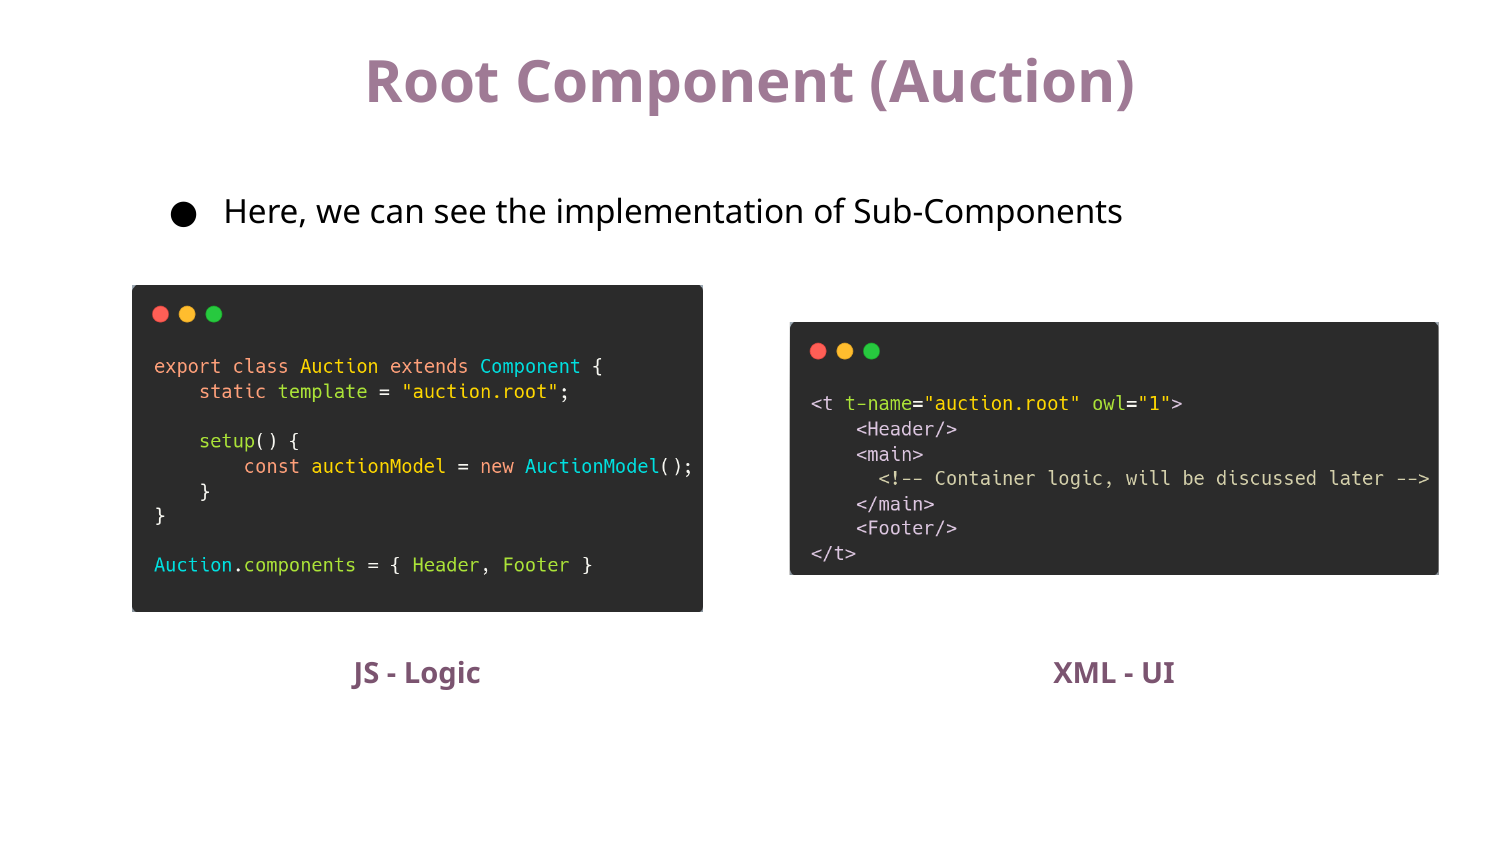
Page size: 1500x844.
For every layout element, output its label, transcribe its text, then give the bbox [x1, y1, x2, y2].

text_box XML - UI [954, 639, 1274, 688]
text_box JS - Logic [257, 639, 577, 688]
title Root Component (Auction) [51, 28, 1449, 123]
picture [789, 322, 1439, 575]
text_box Here, we can see the implementation of Sub-Components [133, 175, 1367, 224]
picture [132, 284, 703, 612]
